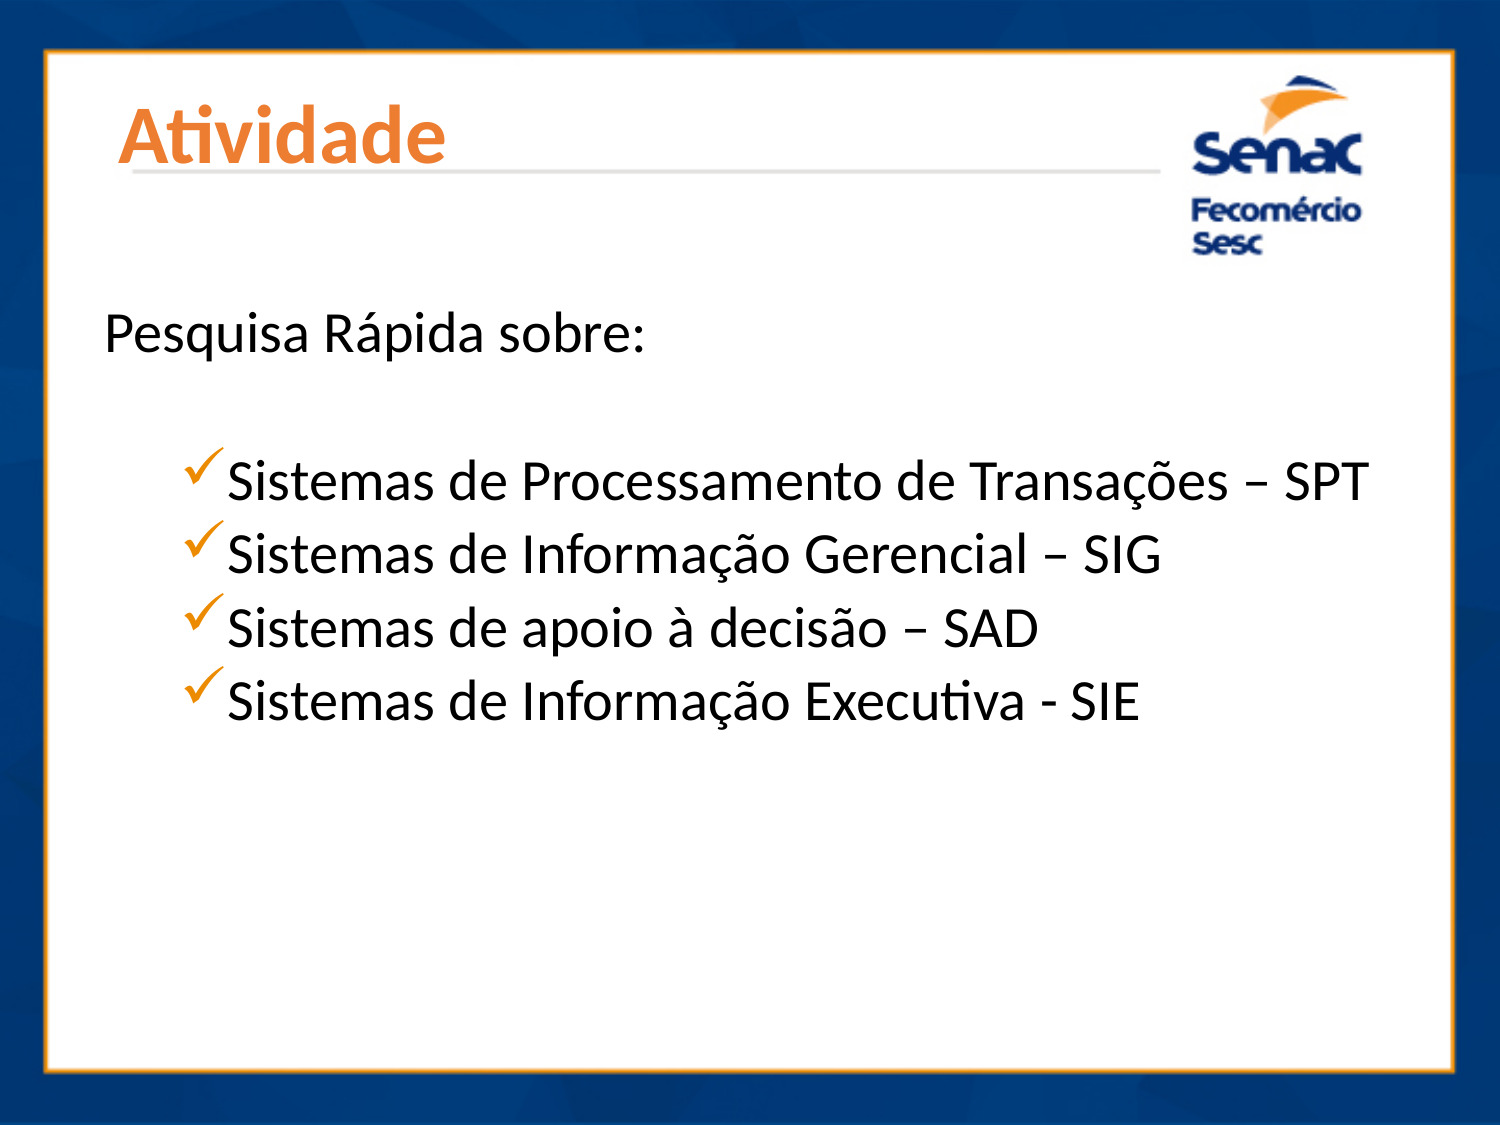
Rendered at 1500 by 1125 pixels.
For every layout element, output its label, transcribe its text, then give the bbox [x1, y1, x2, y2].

list Pesquisa Rápida sobre: Sistemas de Processamento de Transações – SPT Sistemas de Informação Gerencial – SIG Sistemas de apoio à decisão – SAD Sistemas de Informação Executiva - SIE [89, 294, 1397, 882]
picture [0, 0, 1500, 1125]
title Atividade [103, 27, 1397, 246]
